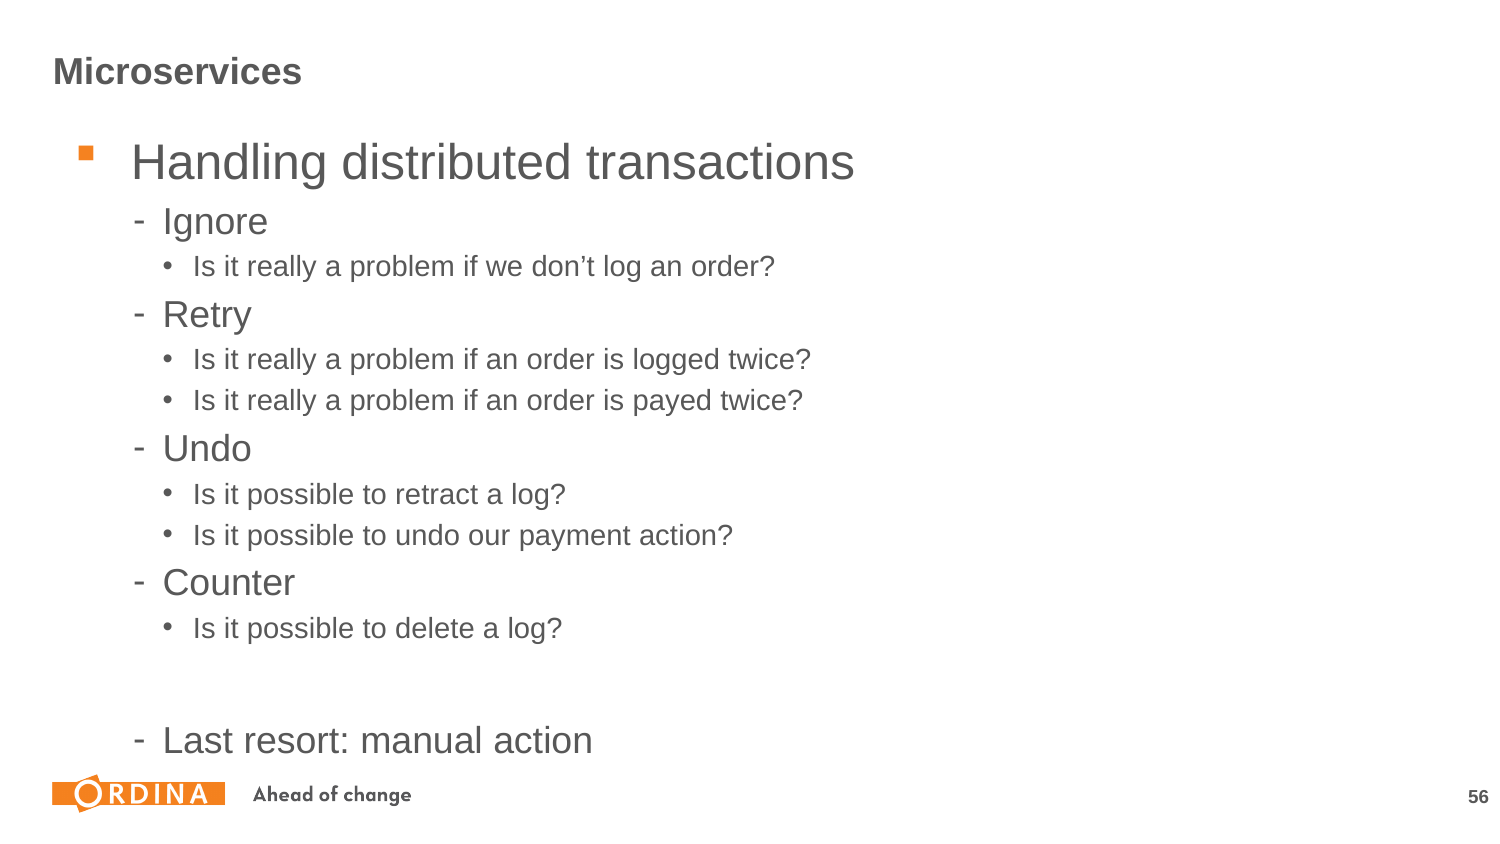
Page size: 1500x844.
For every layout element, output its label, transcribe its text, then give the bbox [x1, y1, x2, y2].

list Handling distributed transactions Ignore Is it really a problem if we don’t log an order? Retry Is it really a problem if an order is logged twice? Is it really a problem if an order is payed twice? Undo Is it possible to retract a log? Is it possible to undo our payment action? Counter Is it possible to delete a log? Last resort: manual action [74, 129, 1379, 774]
title Microservices [52, 46, 520, 88]
picture [52, 774, 412, 813]
